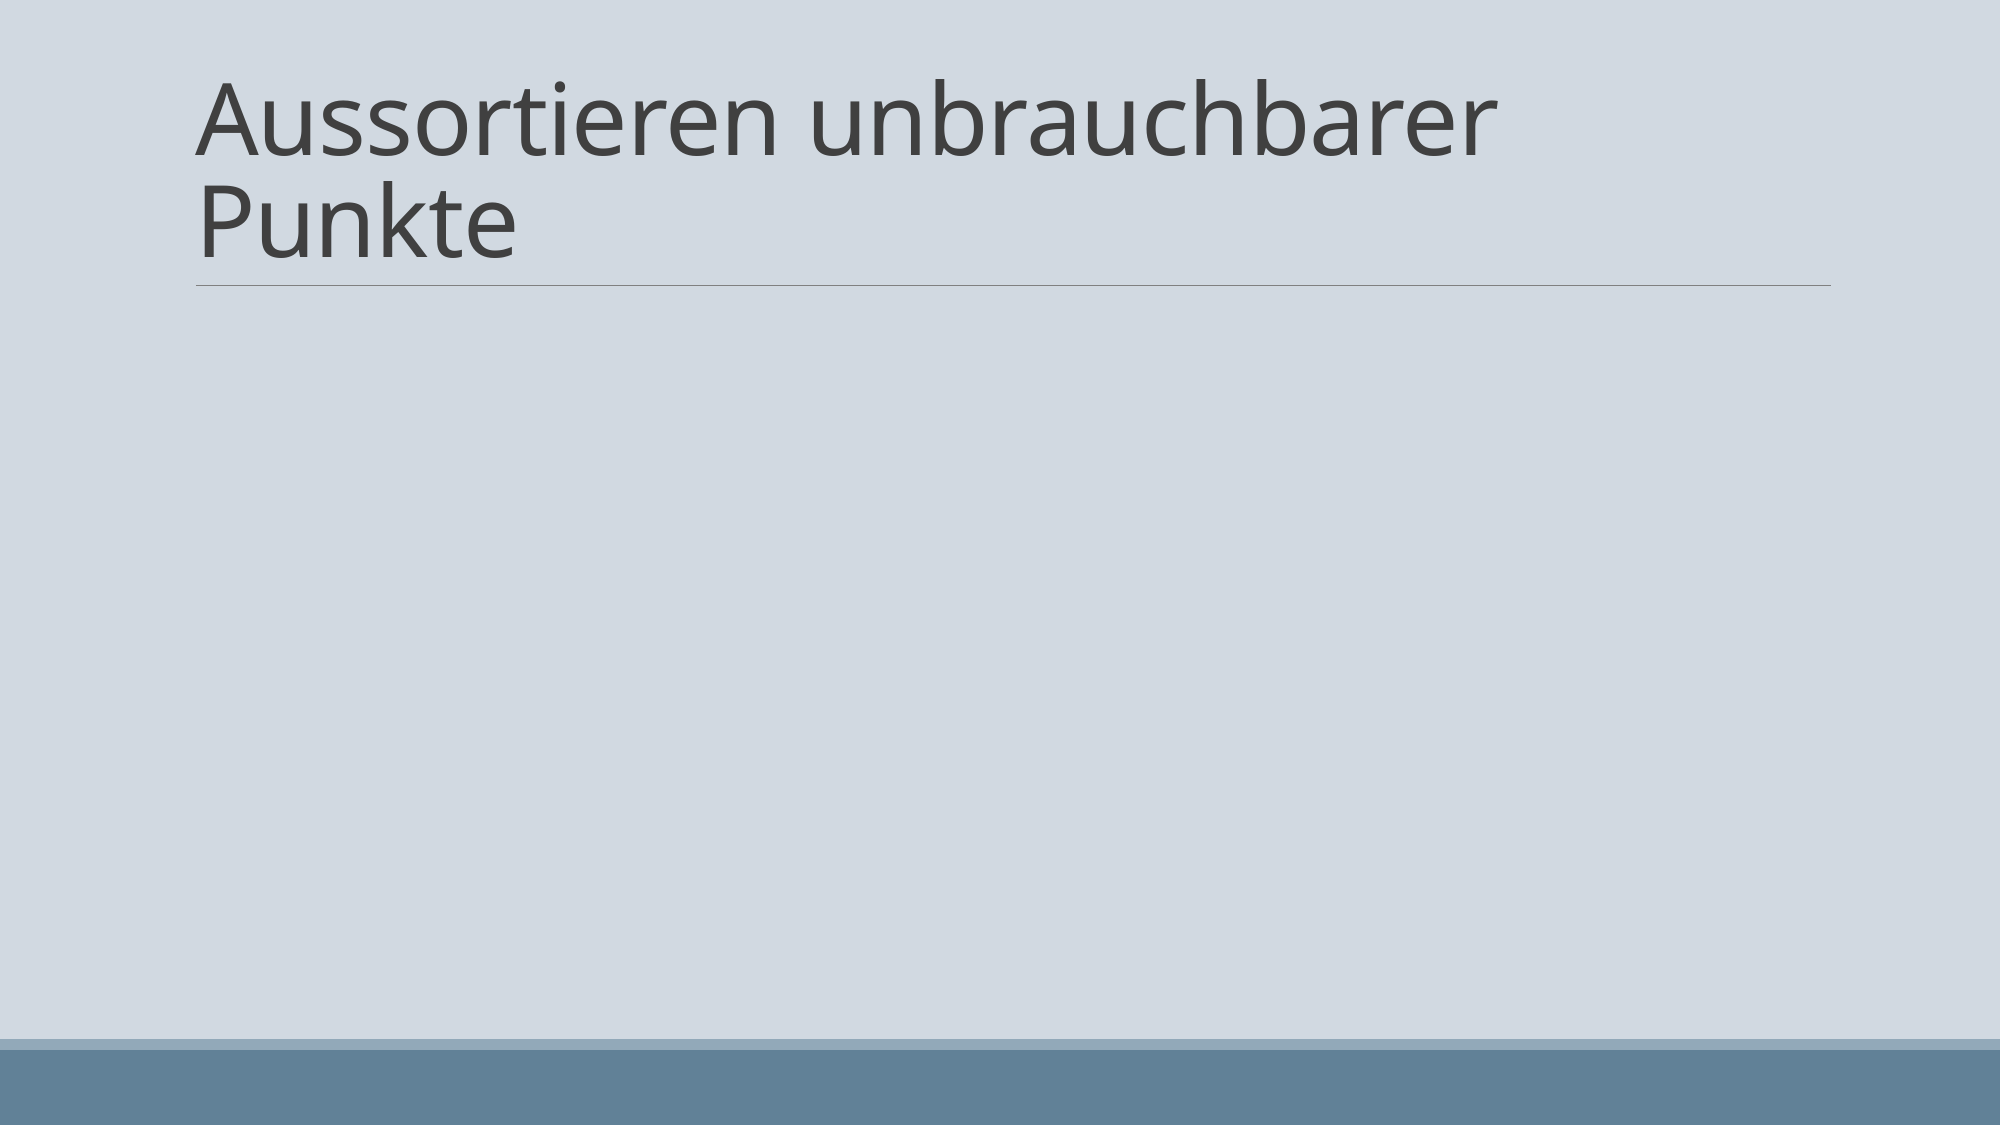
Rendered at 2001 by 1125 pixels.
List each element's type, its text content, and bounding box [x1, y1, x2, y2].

title Aussortieren unbrauchbarer Punkte [180, 47, 1830, 285]
